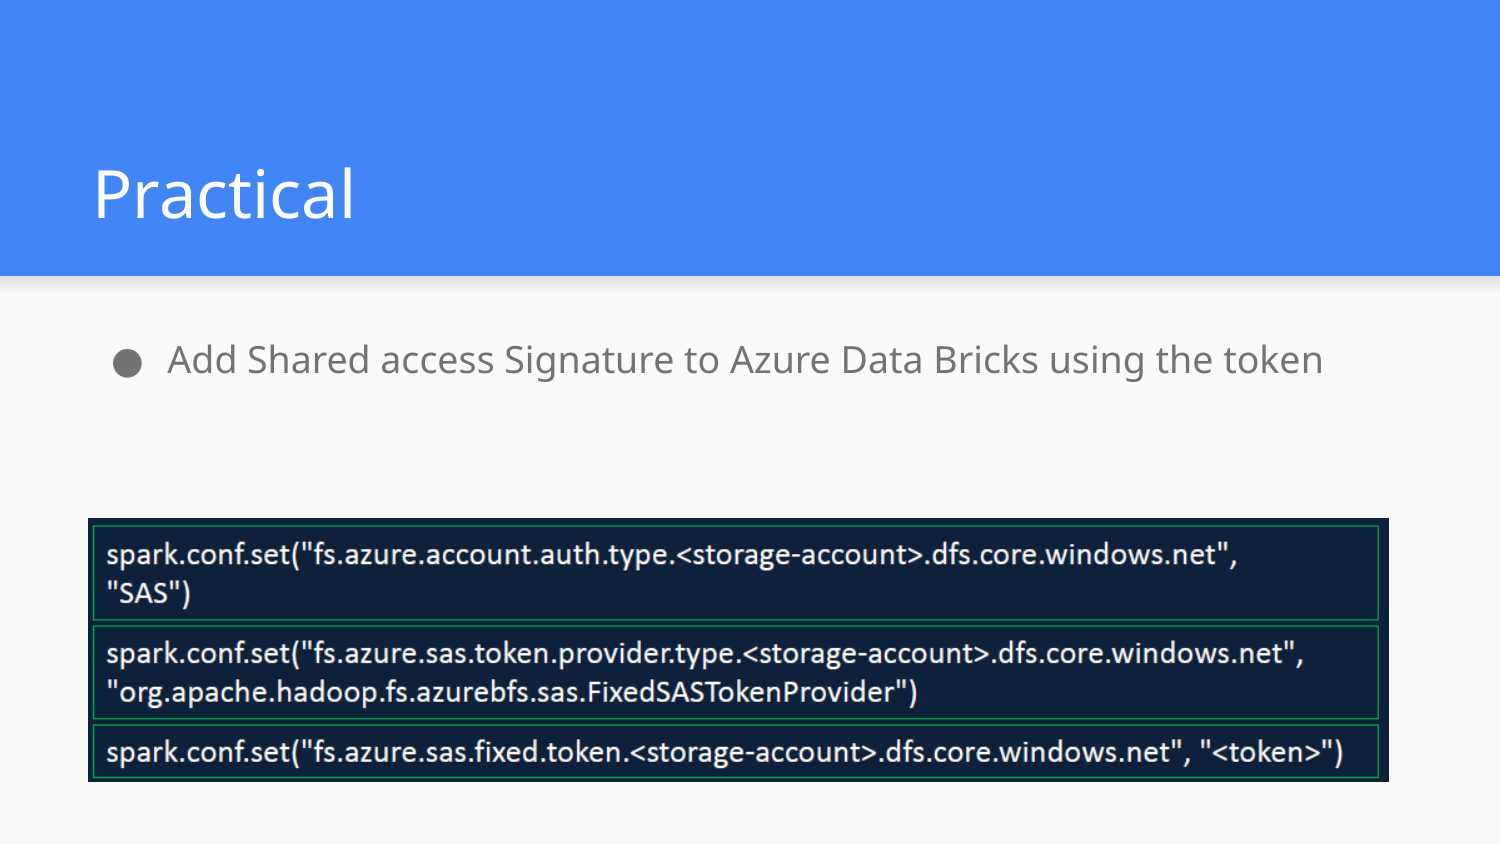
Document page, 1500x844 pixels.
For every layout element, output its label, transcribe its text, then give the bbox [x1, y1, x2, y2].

list Add Shared access Signature to Azure Data Bricks using the token [77, 314, 1427, 760]
title Practical [77, 121, 1427, 248]
picture [88, 517, 1389, 783]
